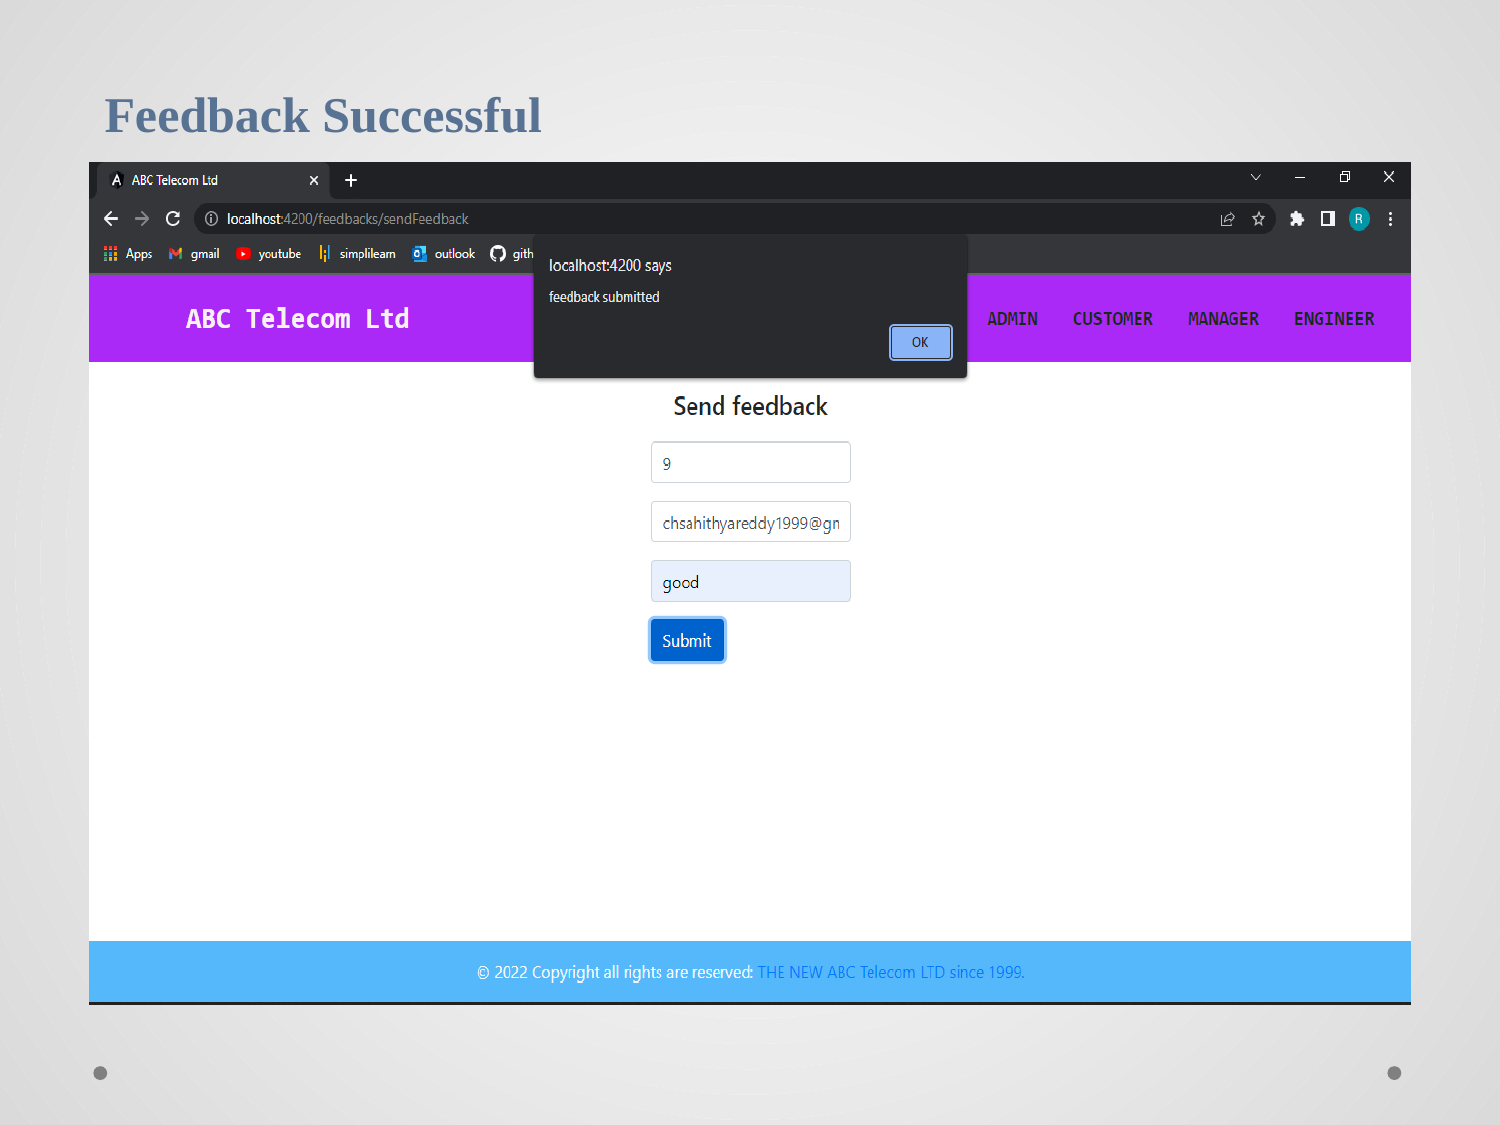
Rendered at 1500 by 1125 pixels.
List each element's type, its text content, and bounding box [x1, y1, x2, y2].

text_box Feedback Successful [89, 74, 558, 150]
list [89, 162, 1411, 1006]
